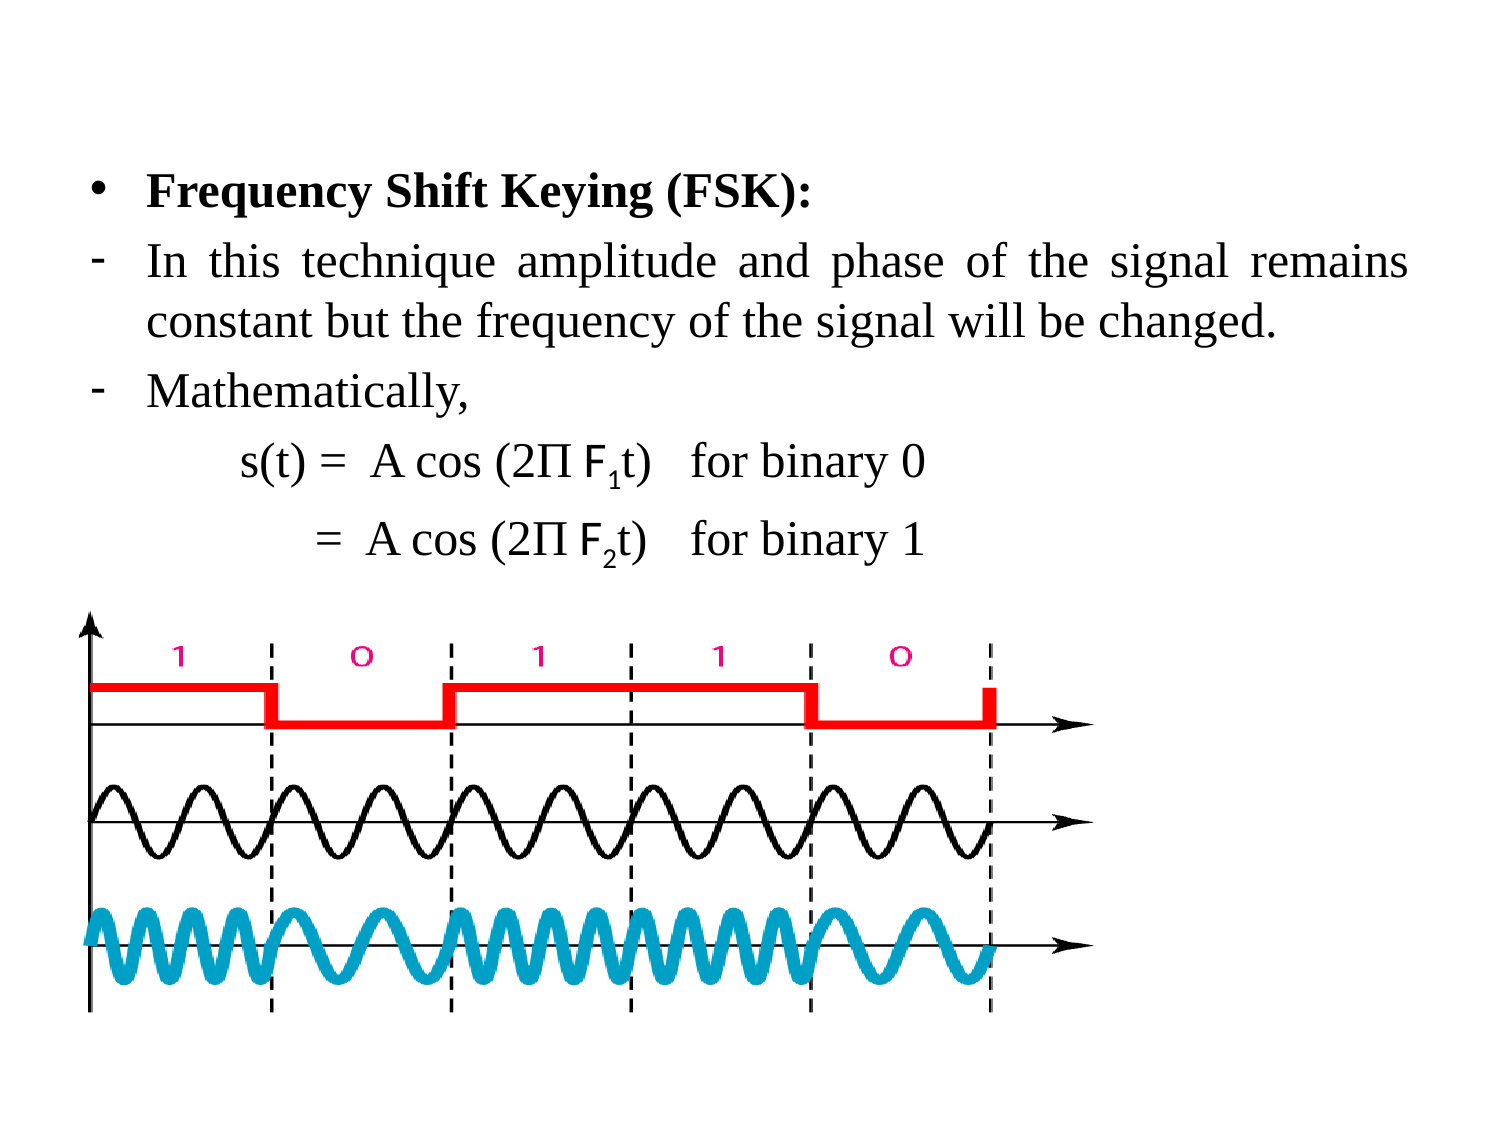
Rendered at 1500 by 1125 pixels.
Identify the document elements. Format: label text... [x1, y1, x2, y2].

list Frequency Shift Keying (FSK): In this technique amplitude and phase of the signal remains constant but the frequency of the signal will be changed. Mathematically, s(t) = A cos (2Π F1t) for binary 0 = A cos (2Π F2t) for binary 1 [75, 149, 1425, 1075]
picture [78, 611, 1125, 1013]
